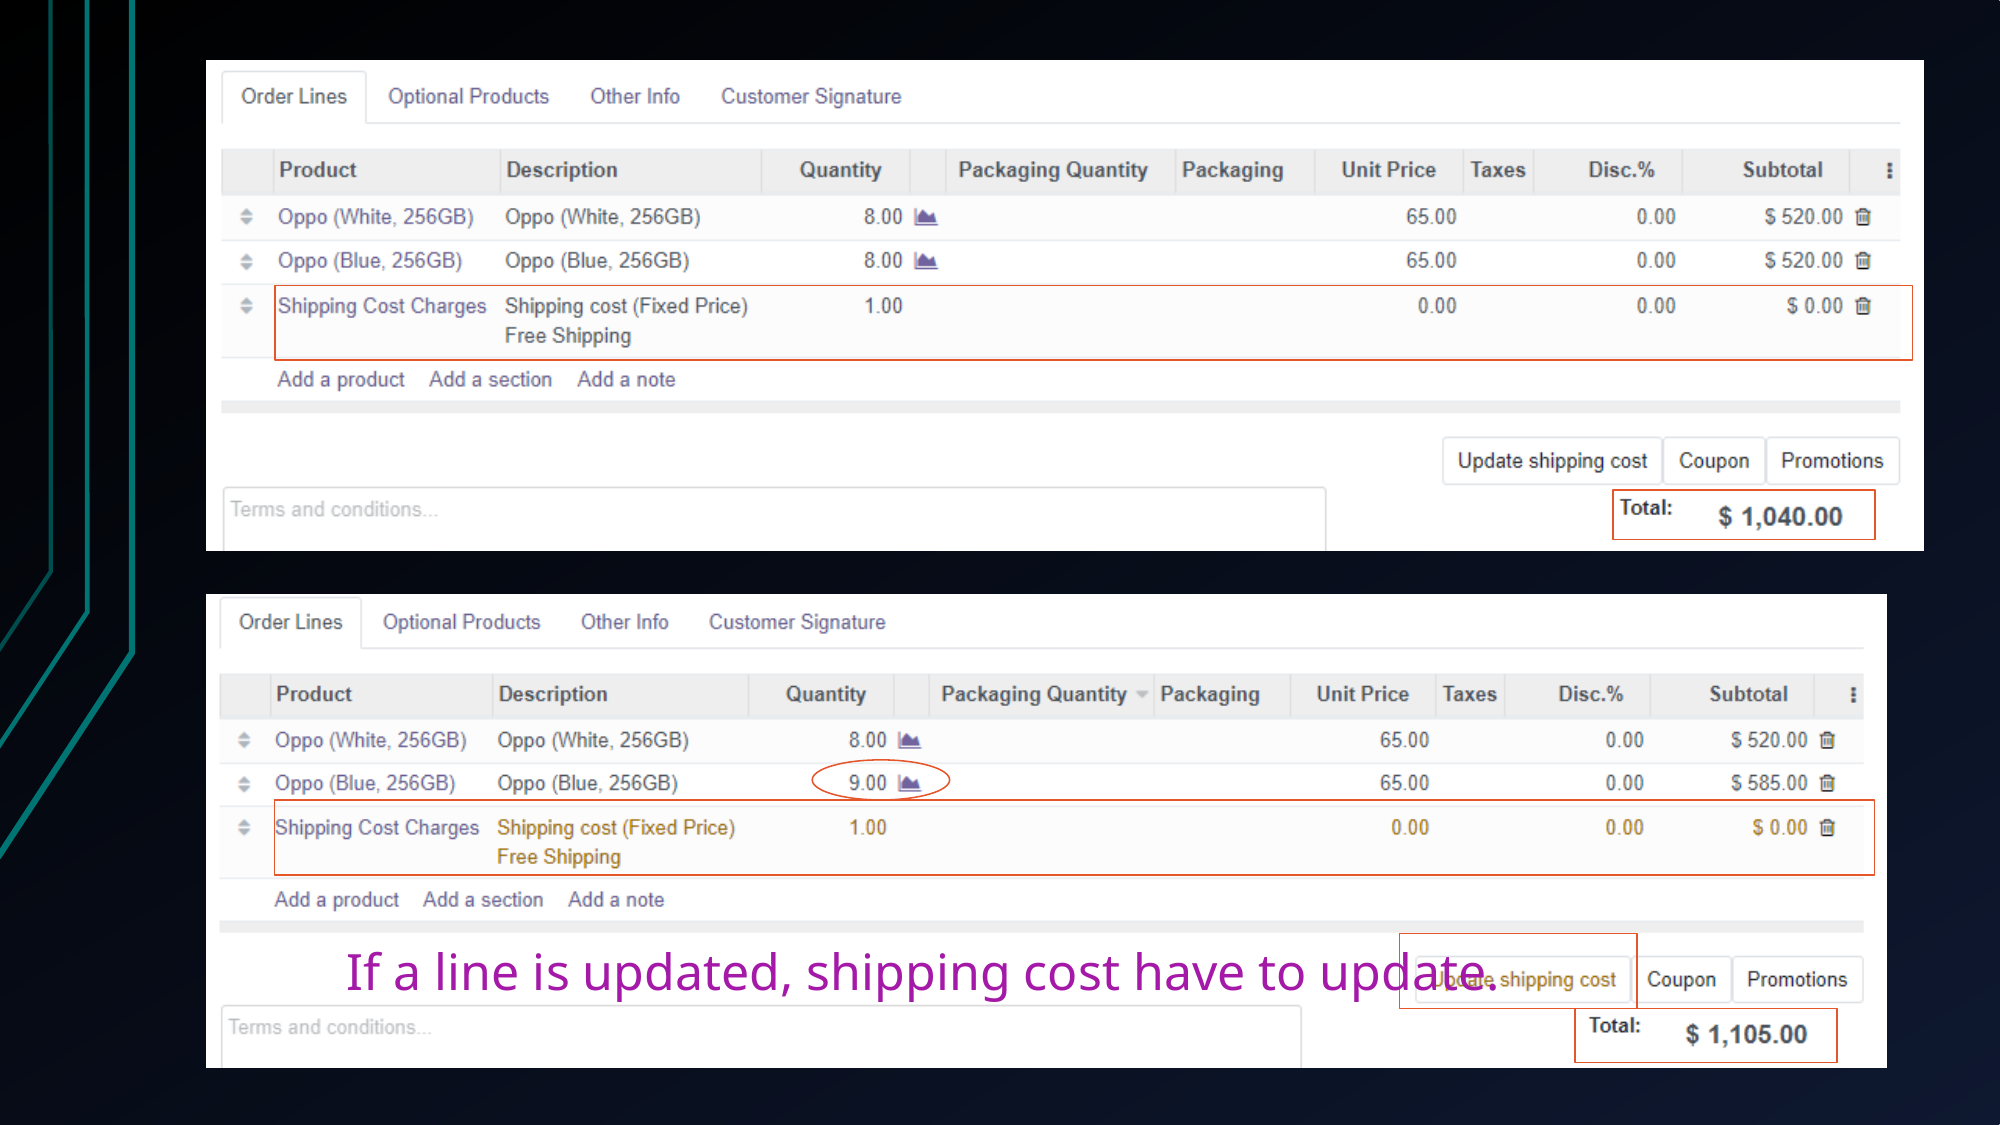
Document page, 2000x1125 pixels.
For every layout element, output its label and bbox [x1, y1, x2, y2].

text_box [206, 59, 1925, 552]
list [206, 594, 1887, 1068]
text_box [274, 759, 1875, 1063]
